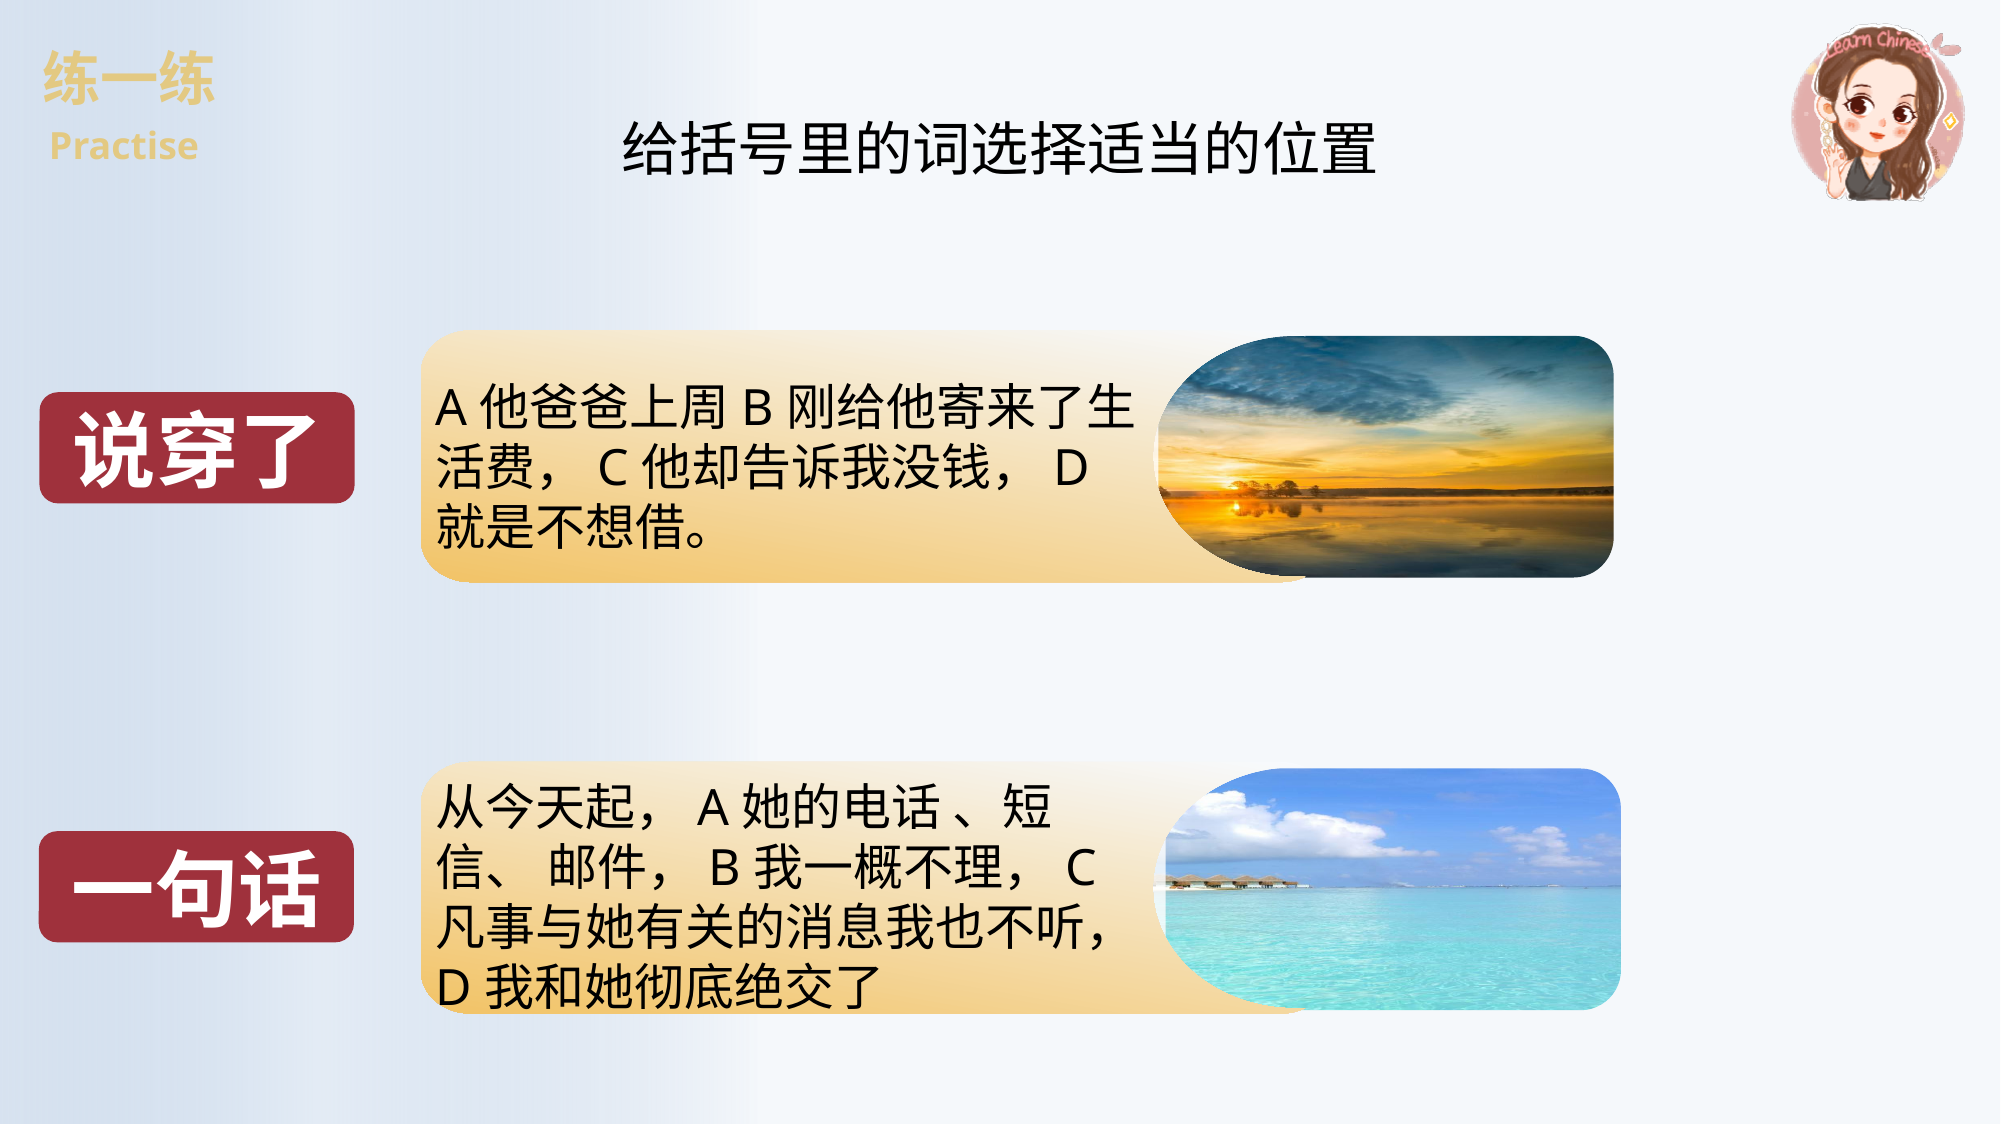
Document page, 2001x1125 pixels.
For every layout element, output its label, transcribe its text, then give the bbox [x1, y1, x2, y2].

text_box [38, 829, 355, 946]
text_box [644, 335, 1614, 578]
text_box 练一练 [27, 35, 233, 120]
picture [0, 0, 2001, 1125]
text_box 给括号里的词选择适当的位置 [606, 105, 1394, 190]
text_box [420, 329, 1306, 549]
text_box Practise [34, 115, 215, 175]
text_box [651, 768, 1621, 1011]
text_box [39, 390, 356, 507]
text_box [1166, 1011, 1302, 1015]
text_box A他爸爸上周B刚给他寄来了生活费，C他却告诉我没钱，D就是不想借。 [421, 368, 644, 563]
text_box 从今天起，A她的电话 、短信、 邮件，B我一概不理，C凡事与她有关的消息我也不听，D我和她彻底绝交了 [421, 768, 1166, 1024]
text_box [427, 563, 1305, 584]
text_box [442, 760, 1307, 768]
